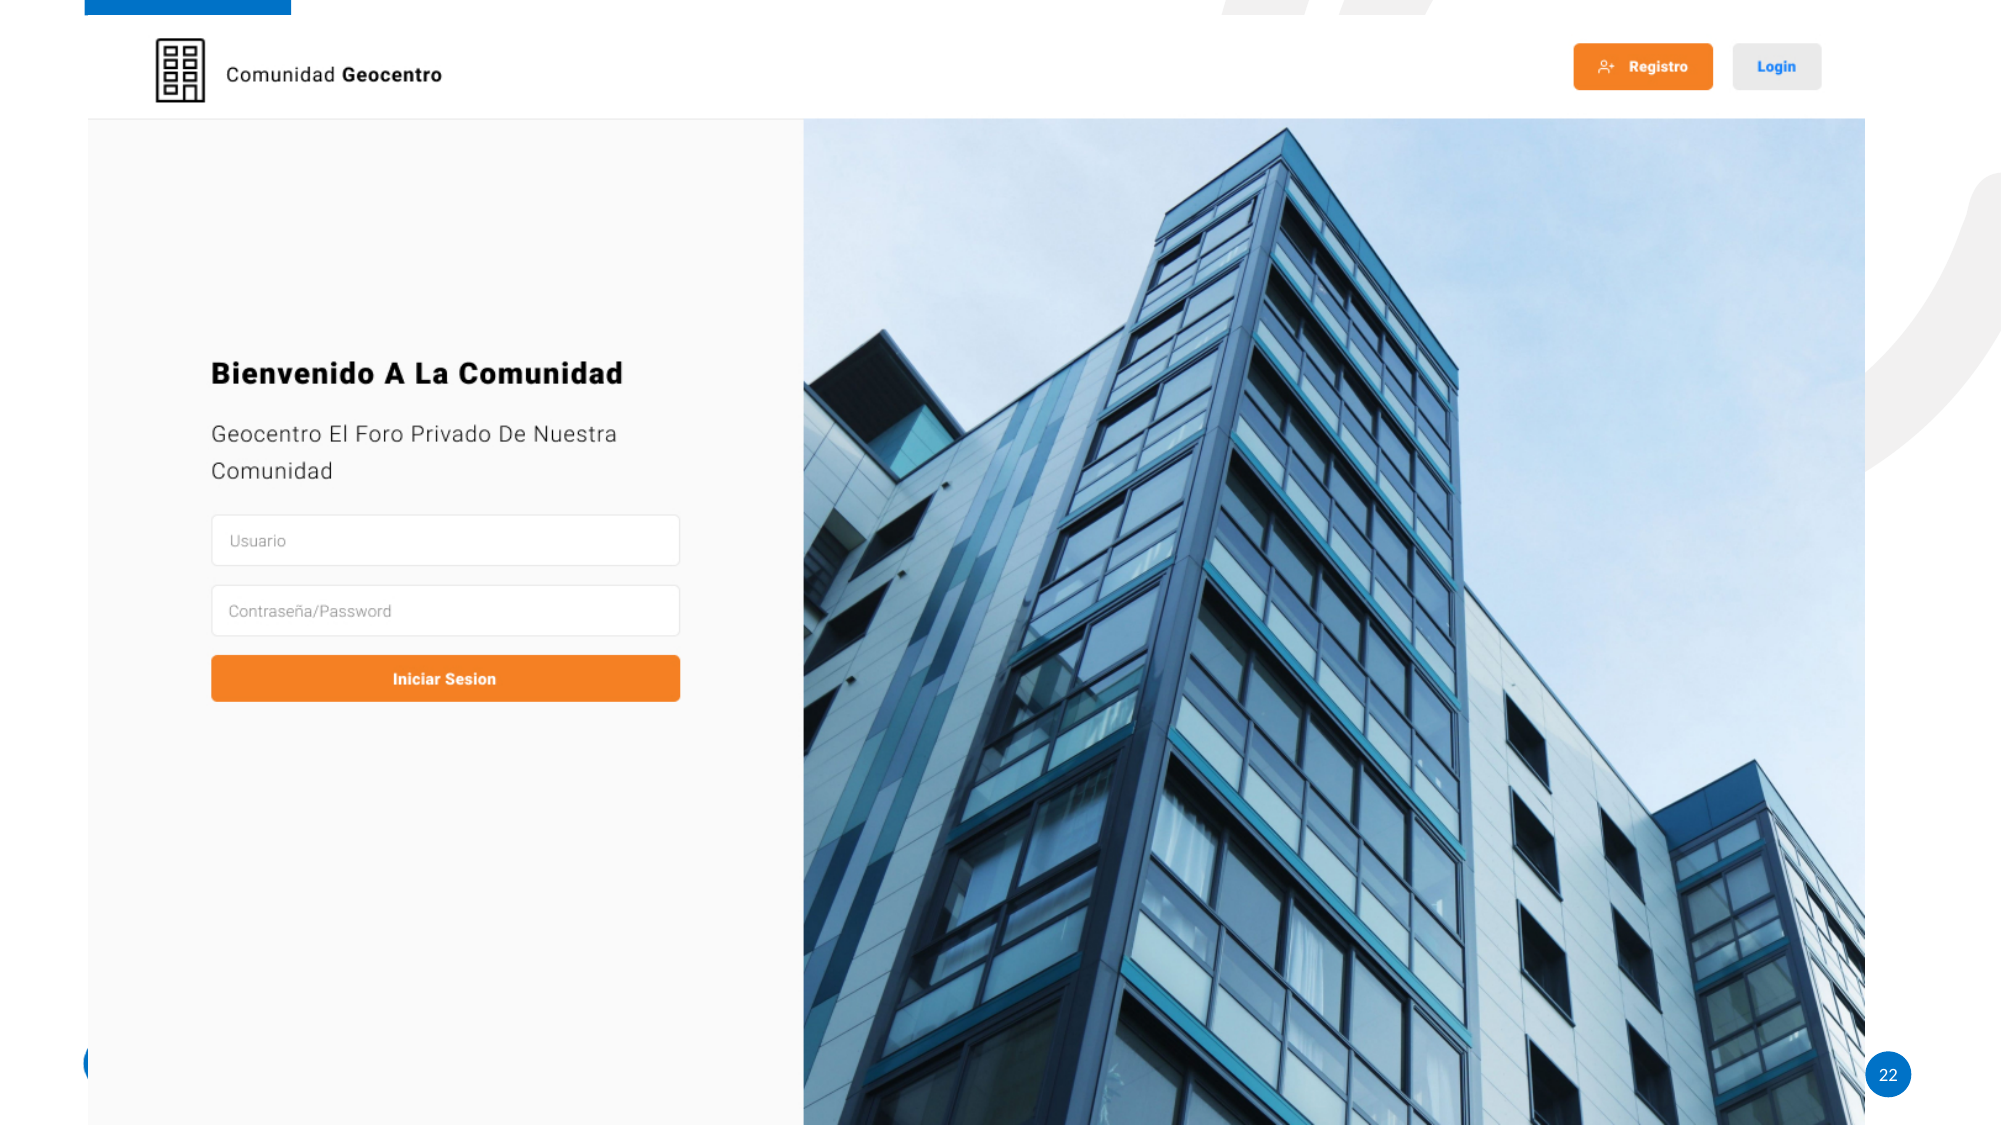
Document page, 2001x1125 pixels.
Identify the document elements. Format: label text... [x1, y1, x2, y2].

picture [77, 15, 1865, 1125]
slide_number 22 [1865, 1059, 1913, 1090]
